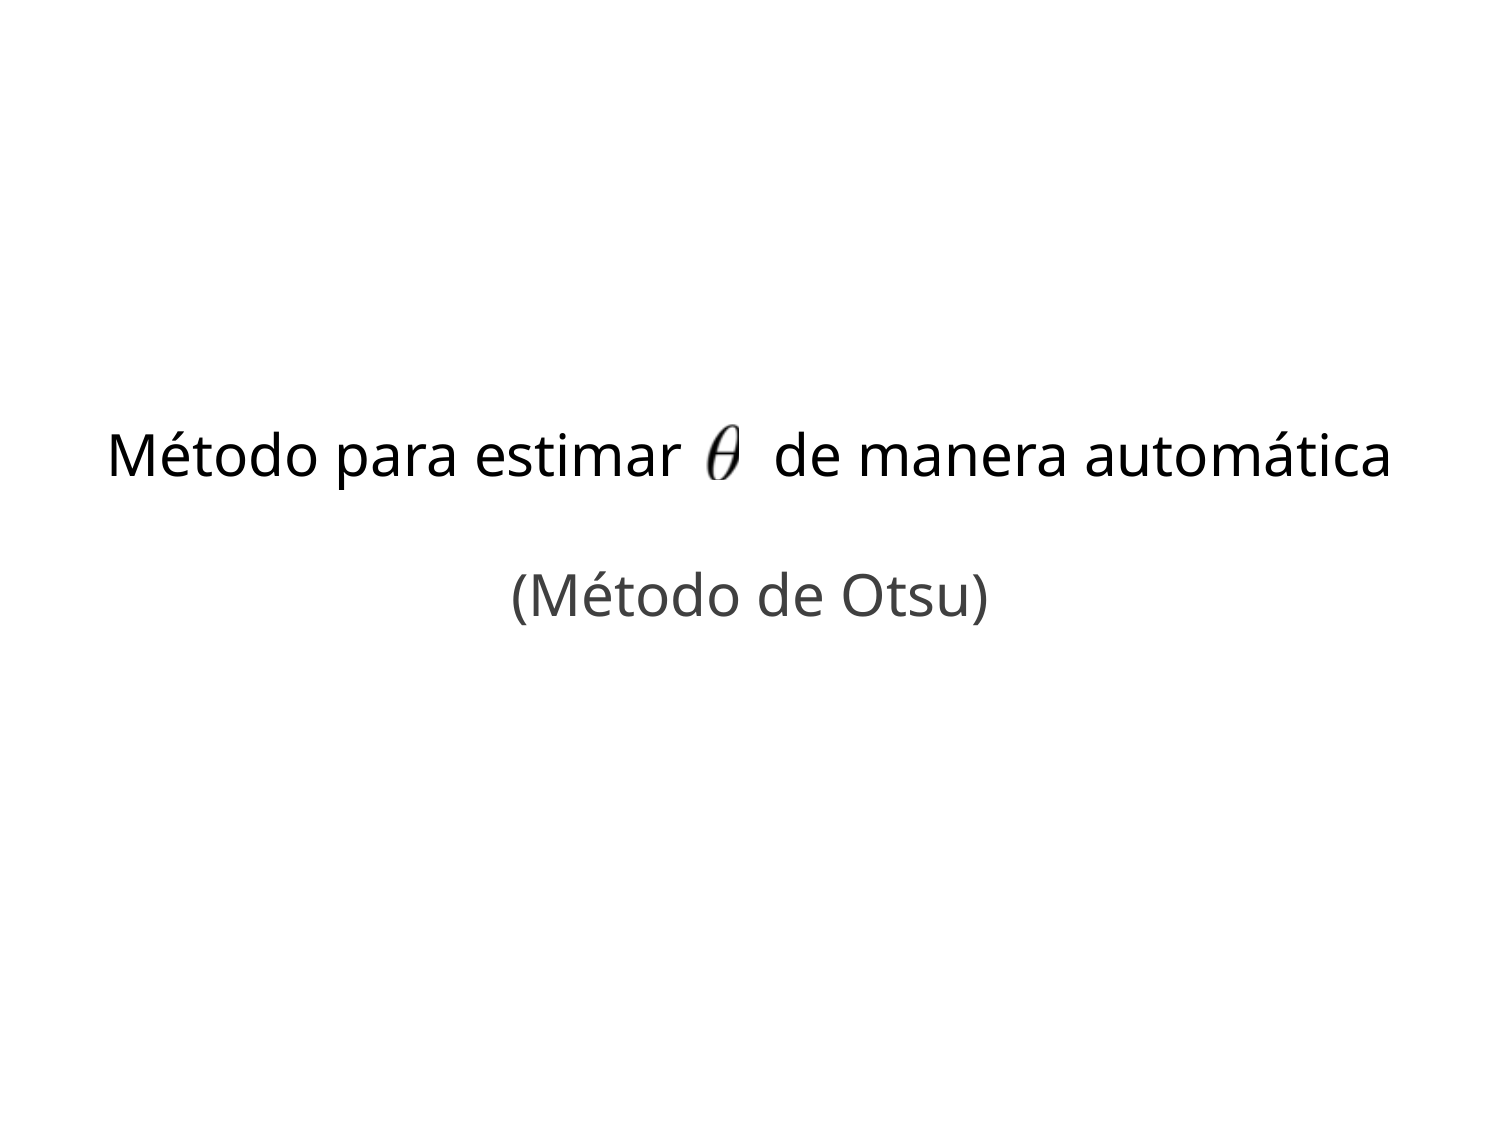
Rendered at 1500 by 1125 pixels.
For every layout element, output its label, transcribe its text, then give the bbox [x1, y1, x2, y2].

text_box Método para estimar de manera automática (Método de Otsu) [91, 410, 1409, 636]
picture [705, 423, 740, 480]
